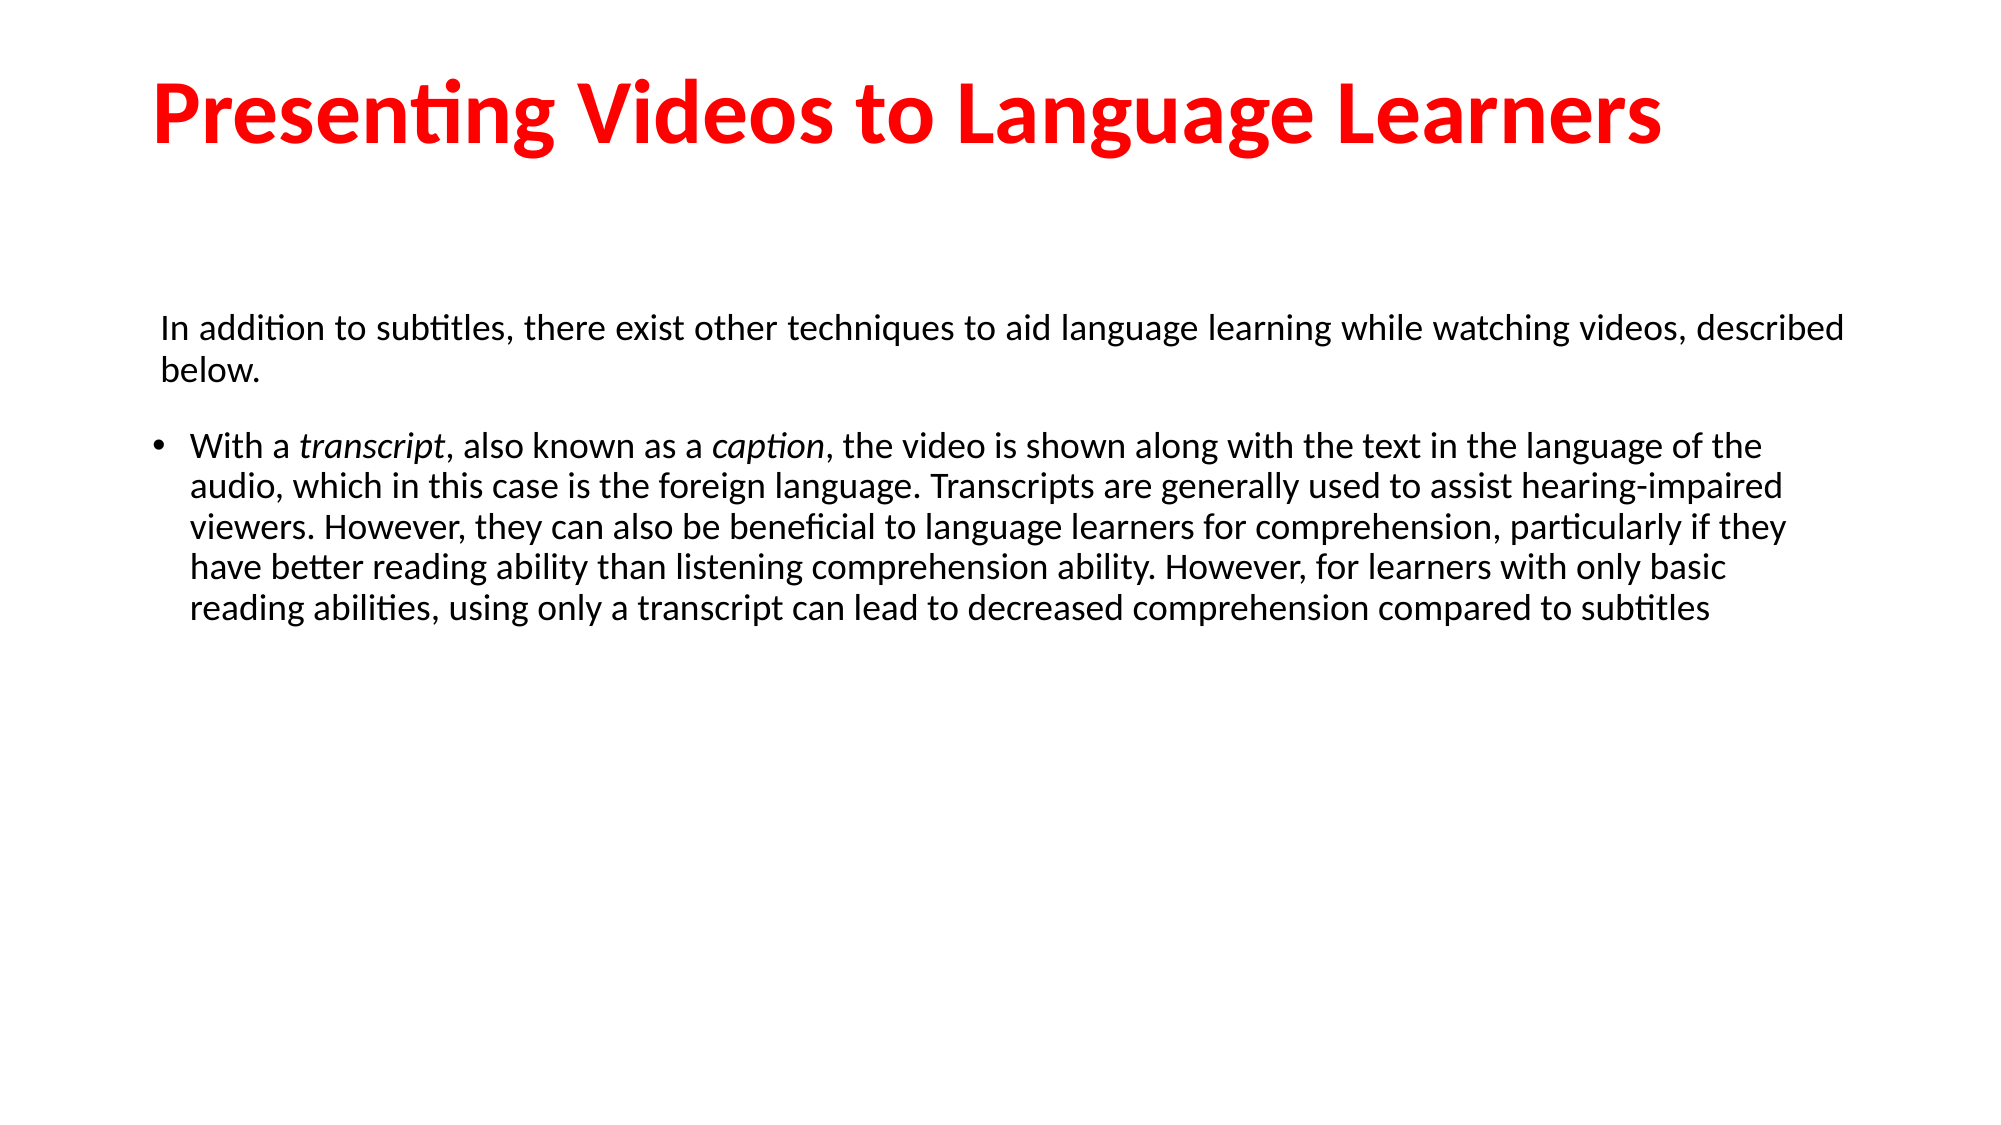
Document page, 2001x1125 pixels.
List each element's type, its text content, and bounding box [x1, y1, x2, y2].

list In addition to subtitles, there exist other techniques to aid language learning while watching videos, described below. With a transcript, also known as a caption, the video is shown along with the text in the language of the audio, which in this case is the foreign language. Transcripts are generally used to assist hearing-impaired viewers. However, they can also be beneficial to language learners for comprehension, particularly if they have better reading ability than listening comprehension ability. However, for learners with only basic reading abilities, using only a transcript can lead to decreased comprehension compared to subtitles [137, 299, 1863, 1014]
title Presenting Videos to Language Learners [137, 59, 1863, 278]
